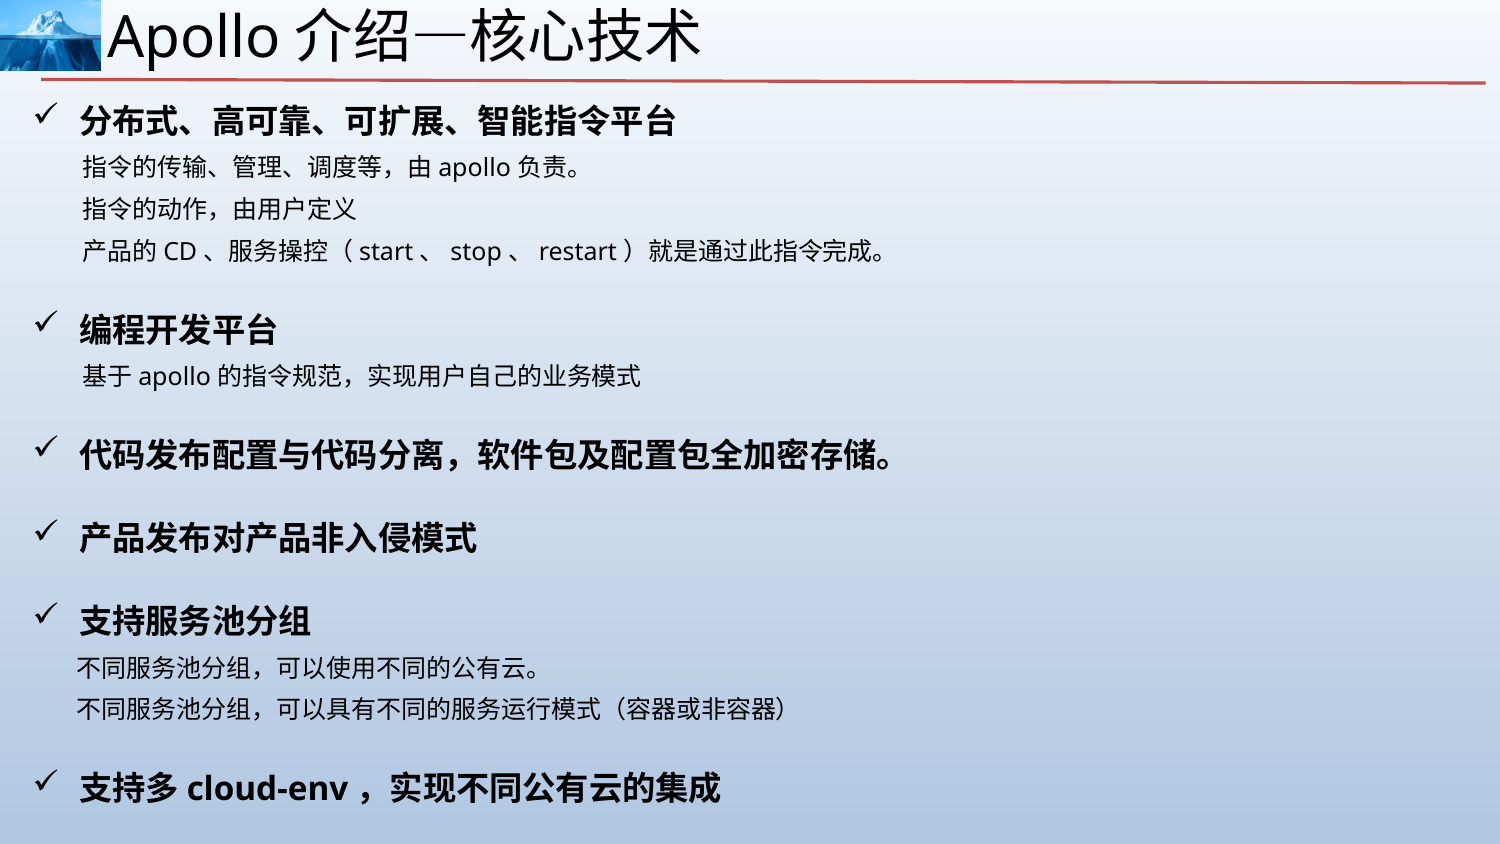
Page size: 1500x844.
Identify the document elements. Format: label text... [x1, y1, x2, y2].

picture [0, 0, 88, 71]
text_box 分布式、高可靠、可扩展、智能指令平台 指令的传输、管理、调度等，由apollo负责。 指令的动作，由用户定义 产品的CD、服务操控（start、stop、restart）就是通过此指令完成。 编程开发平台 基于apollo的指令规范，实现用户自己的业务模式 代码发布配置与代码分离，软件包及配置包全加密存储。 产品发布对产品非入侵模式 支持服务池分组 不同服务池分组，可以使用不同的公有云。 不同服务池分组，可以具有不同的服务运行模式（容器或非容器） 支持多cloud-env，实现不同公有云的集成 [17, 91, 1462, 815]
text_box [40, 79, 1486, 84]
text_box Apollo介绍—核心技术 [88, 0, 987, 79]
